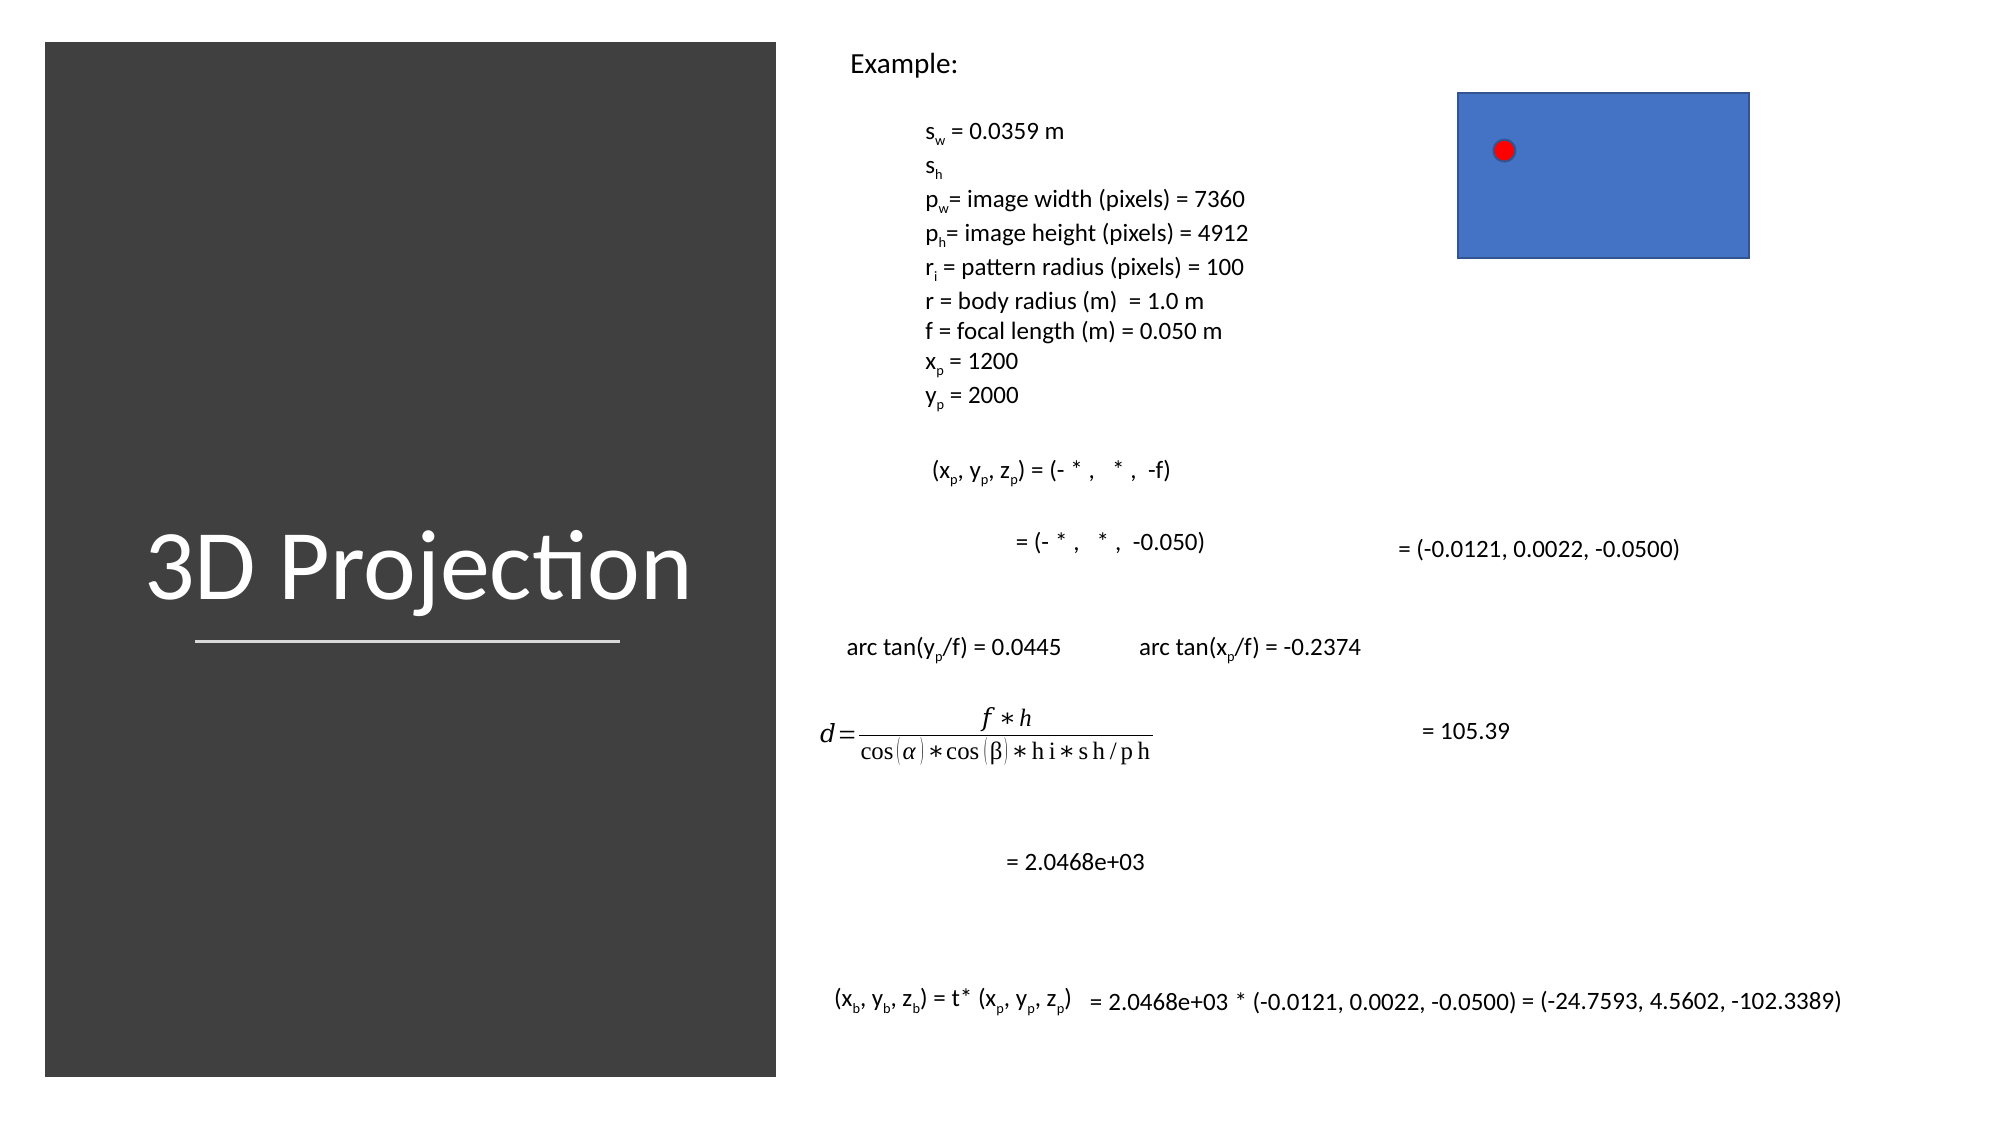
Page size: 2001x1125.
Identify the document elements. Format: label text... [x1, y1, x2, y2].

text_box [1457, 92, 1750, 259]
text_box = 2.0468e+03 * (-0.0121, 0.0022, -0.0500) [1075, 978, 1533, 1023]
text_box = (-24.7593, 4.5602, -102.3389) [1507, 977, 1858, 1022]
text_box 3D Projection [82, 149, 756, 629]
text_box (xb, yb, zb) = t* (xp, yp, zp) [819, 974, 1087, 1024]
text_box [54, 52, 767, 1067]
text_box = (-0.0121, 0.0022, -0.0500) [1383, 525, 1697, 570]
text_box [1492, 138, 1517, 163]
